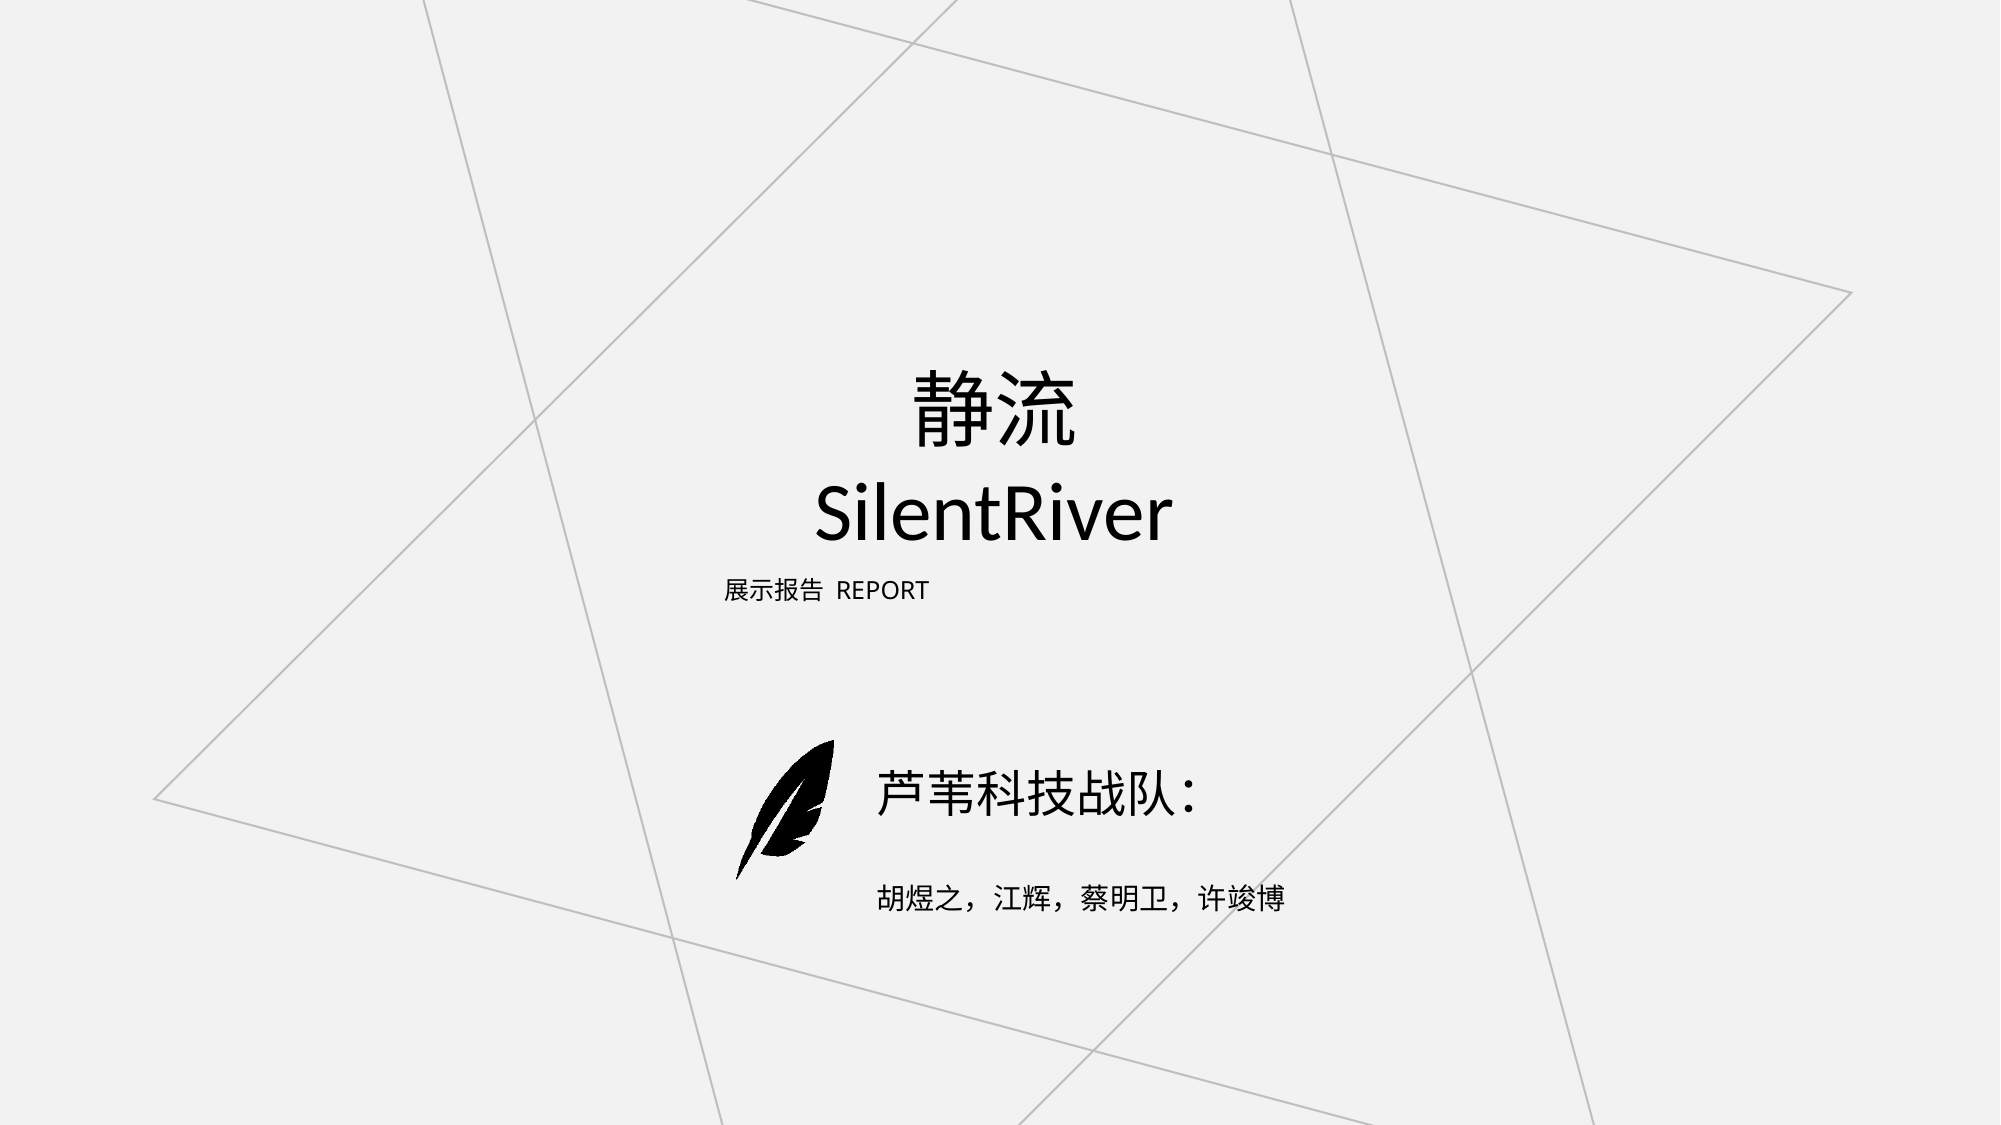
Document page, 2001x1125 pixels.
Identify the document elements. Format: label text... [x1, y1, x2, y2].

text_box [422, 0, 1854, 1125]
picture [736, 740, 834, 880]
text_box 展示报告 REPORT [709, 567, 1329, 612]
text_box [1094, 673, 1595, 1125]
text_box [152, 420, 671, 939]
text_box 芦苇科技战队： 胡煜之，江辉，蔡明卫，许竣博 [861, 724, 1363, 924]
text_box [913, 0, 1333, 153]
text_box 静流 SilentRiver [639, 349, 1349, 565]
